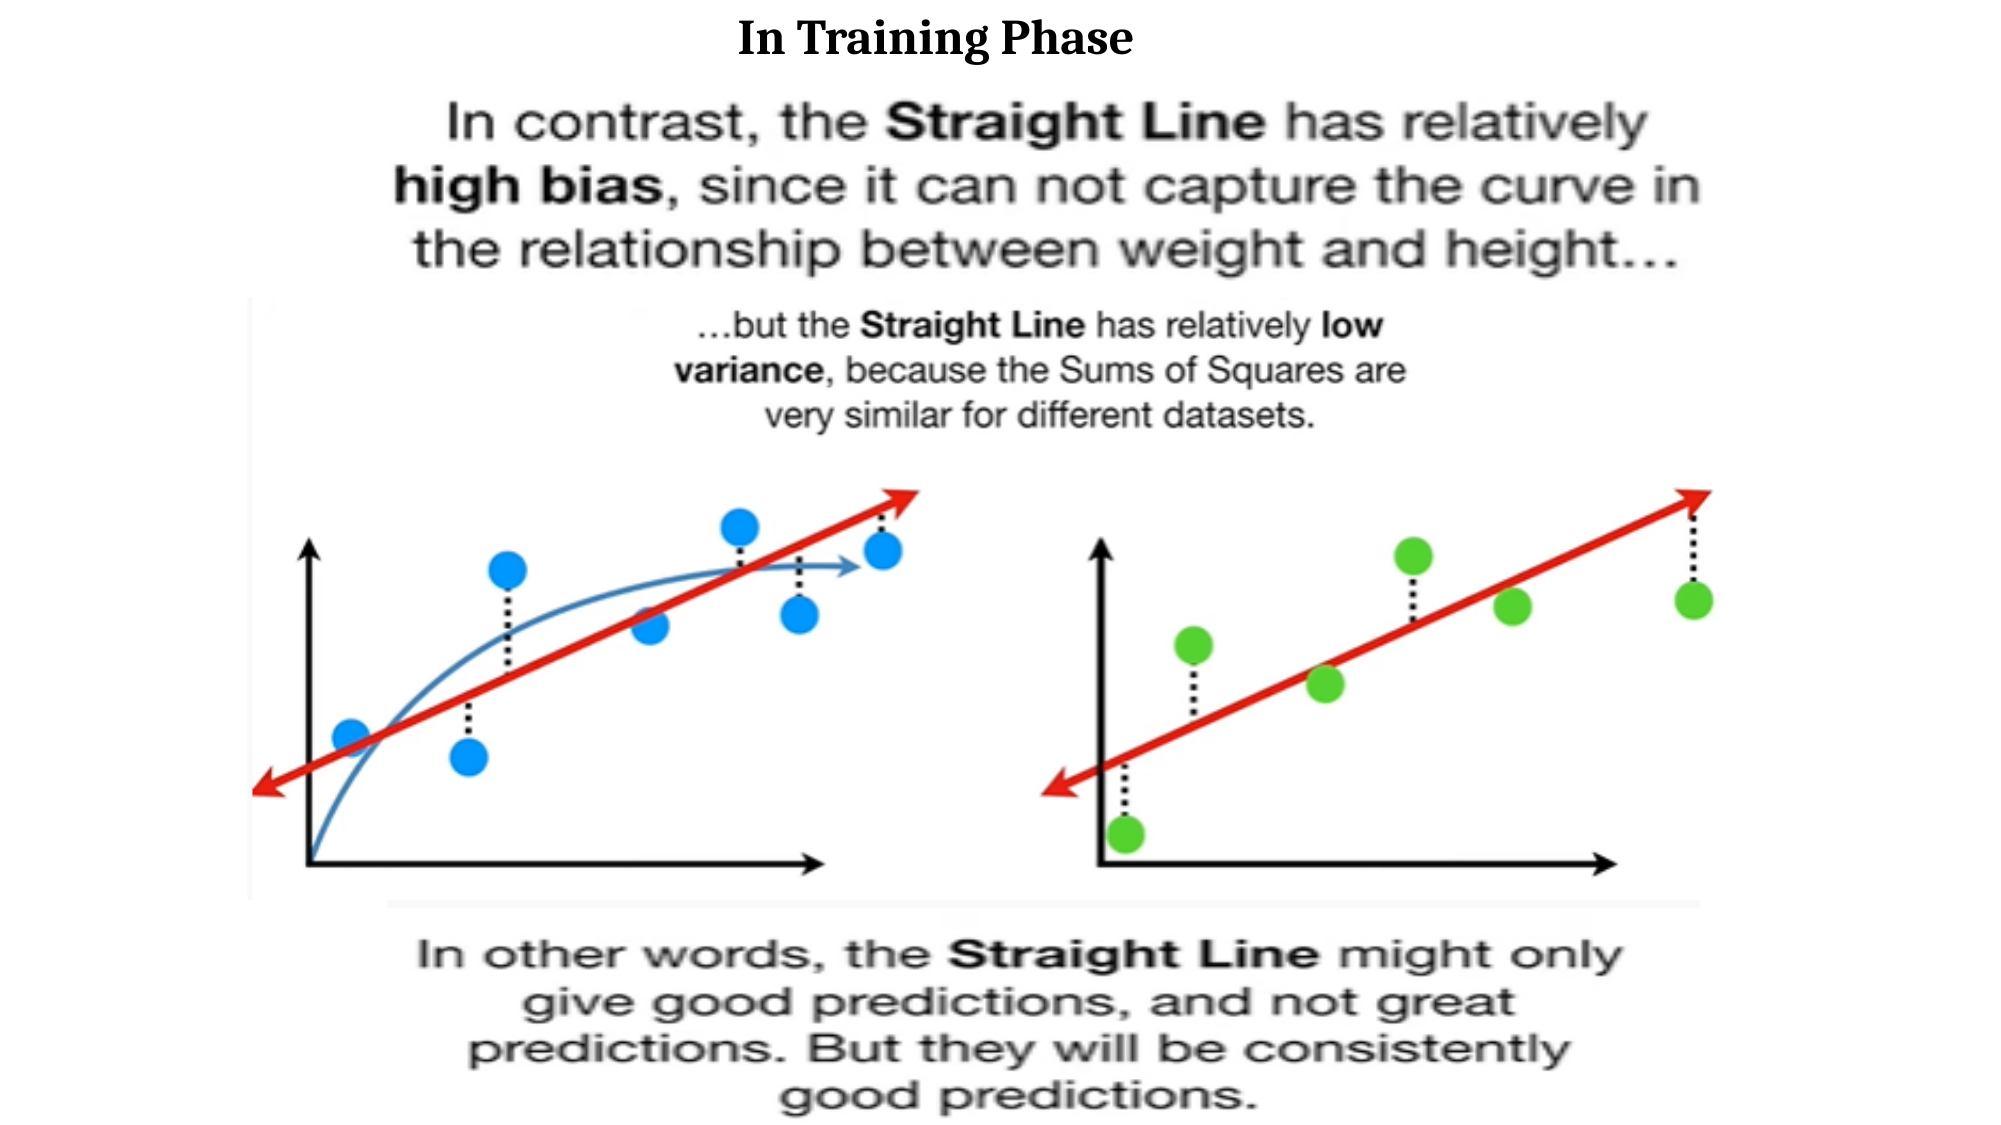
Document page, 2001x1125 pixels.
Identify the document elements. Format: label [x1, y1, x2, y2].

text_box [247, 0, 1728, 1125]
